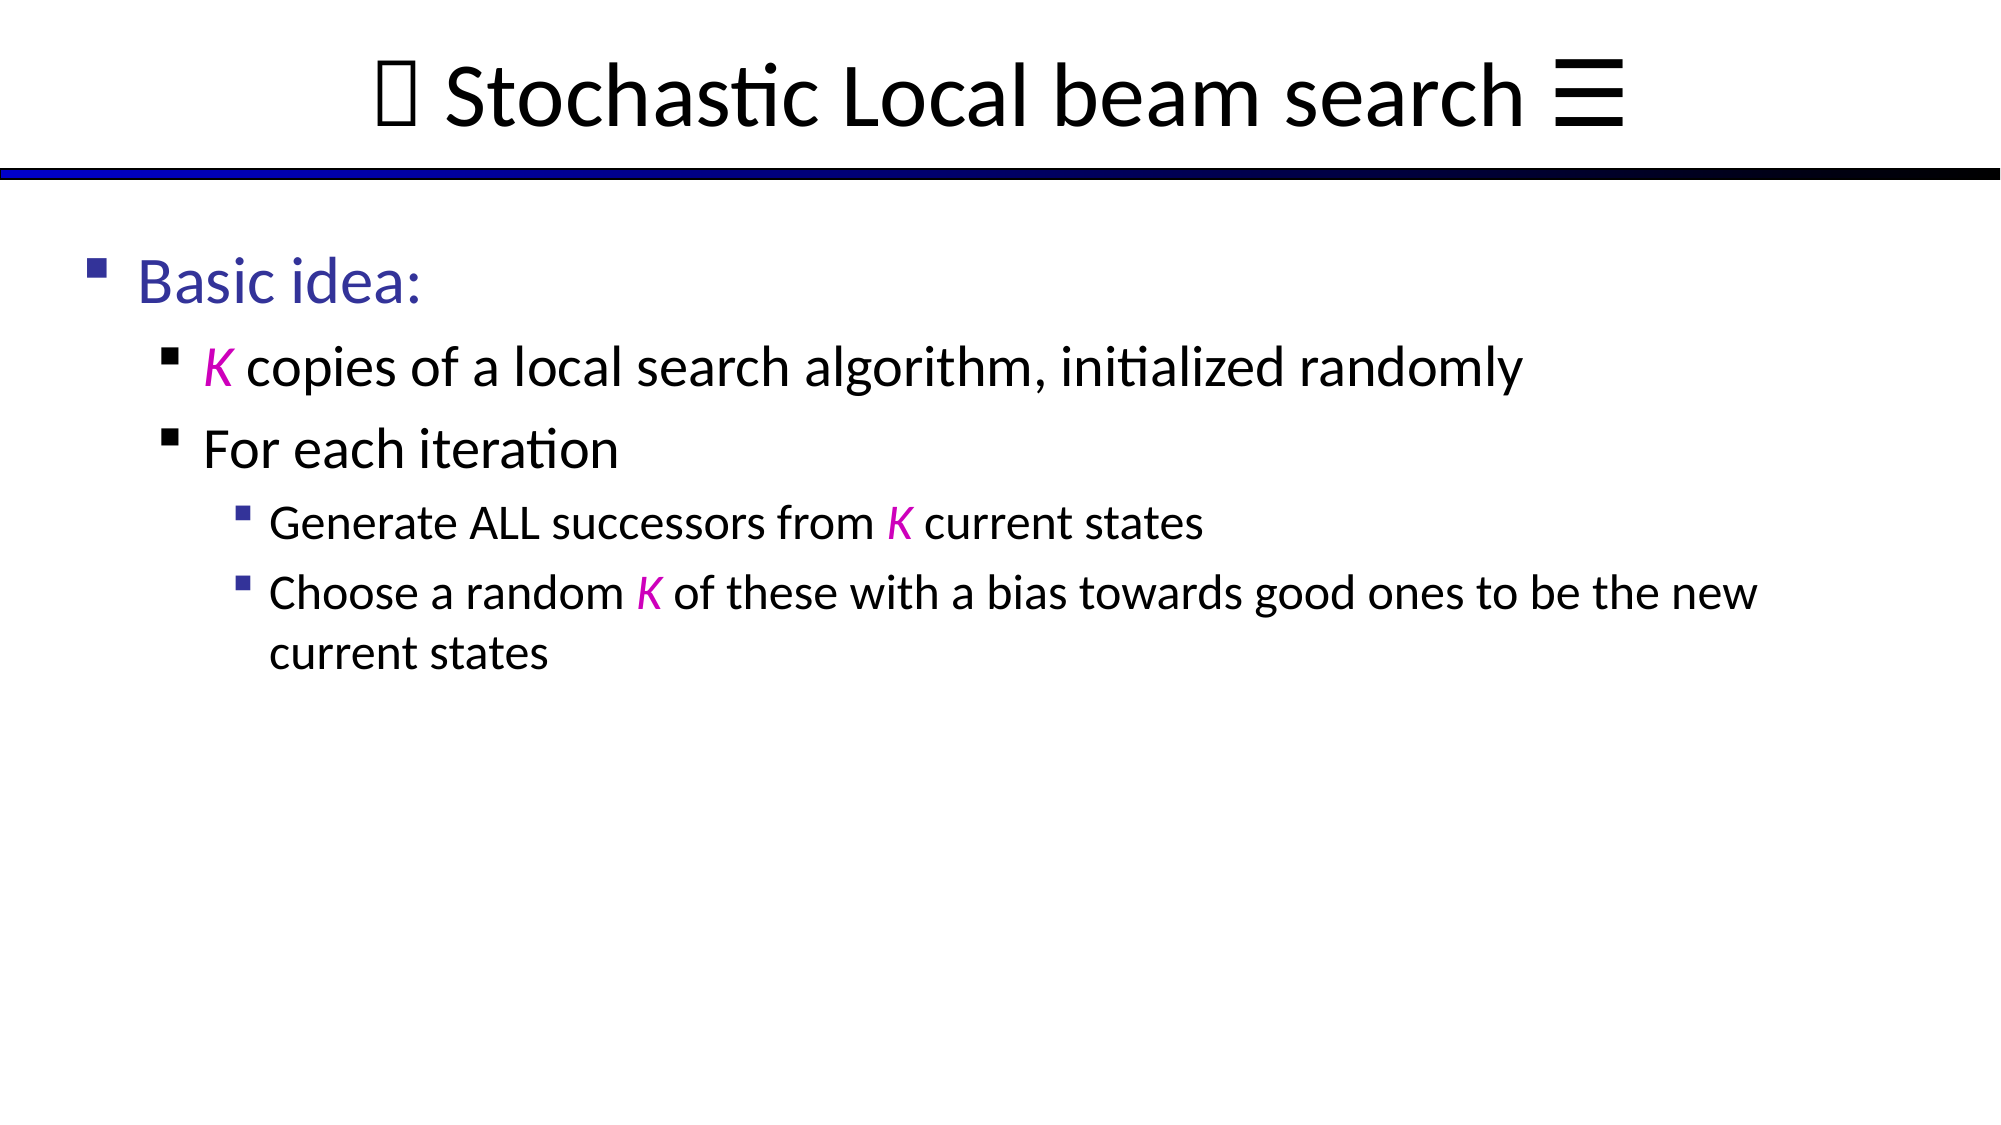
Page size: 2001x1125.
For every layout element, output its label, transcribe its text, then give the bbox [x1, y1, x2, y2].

title 🤞 Stochastic Local beam search ☰ [0, 0, 2000, 184]
list Basic idea: K copies of a local search algorithm, initialized randomly For each iteration Generate ALL successors from K current states Choose a random K of these with a bias towards good ones to be the new current states [66, 228, 1934, 1006]
